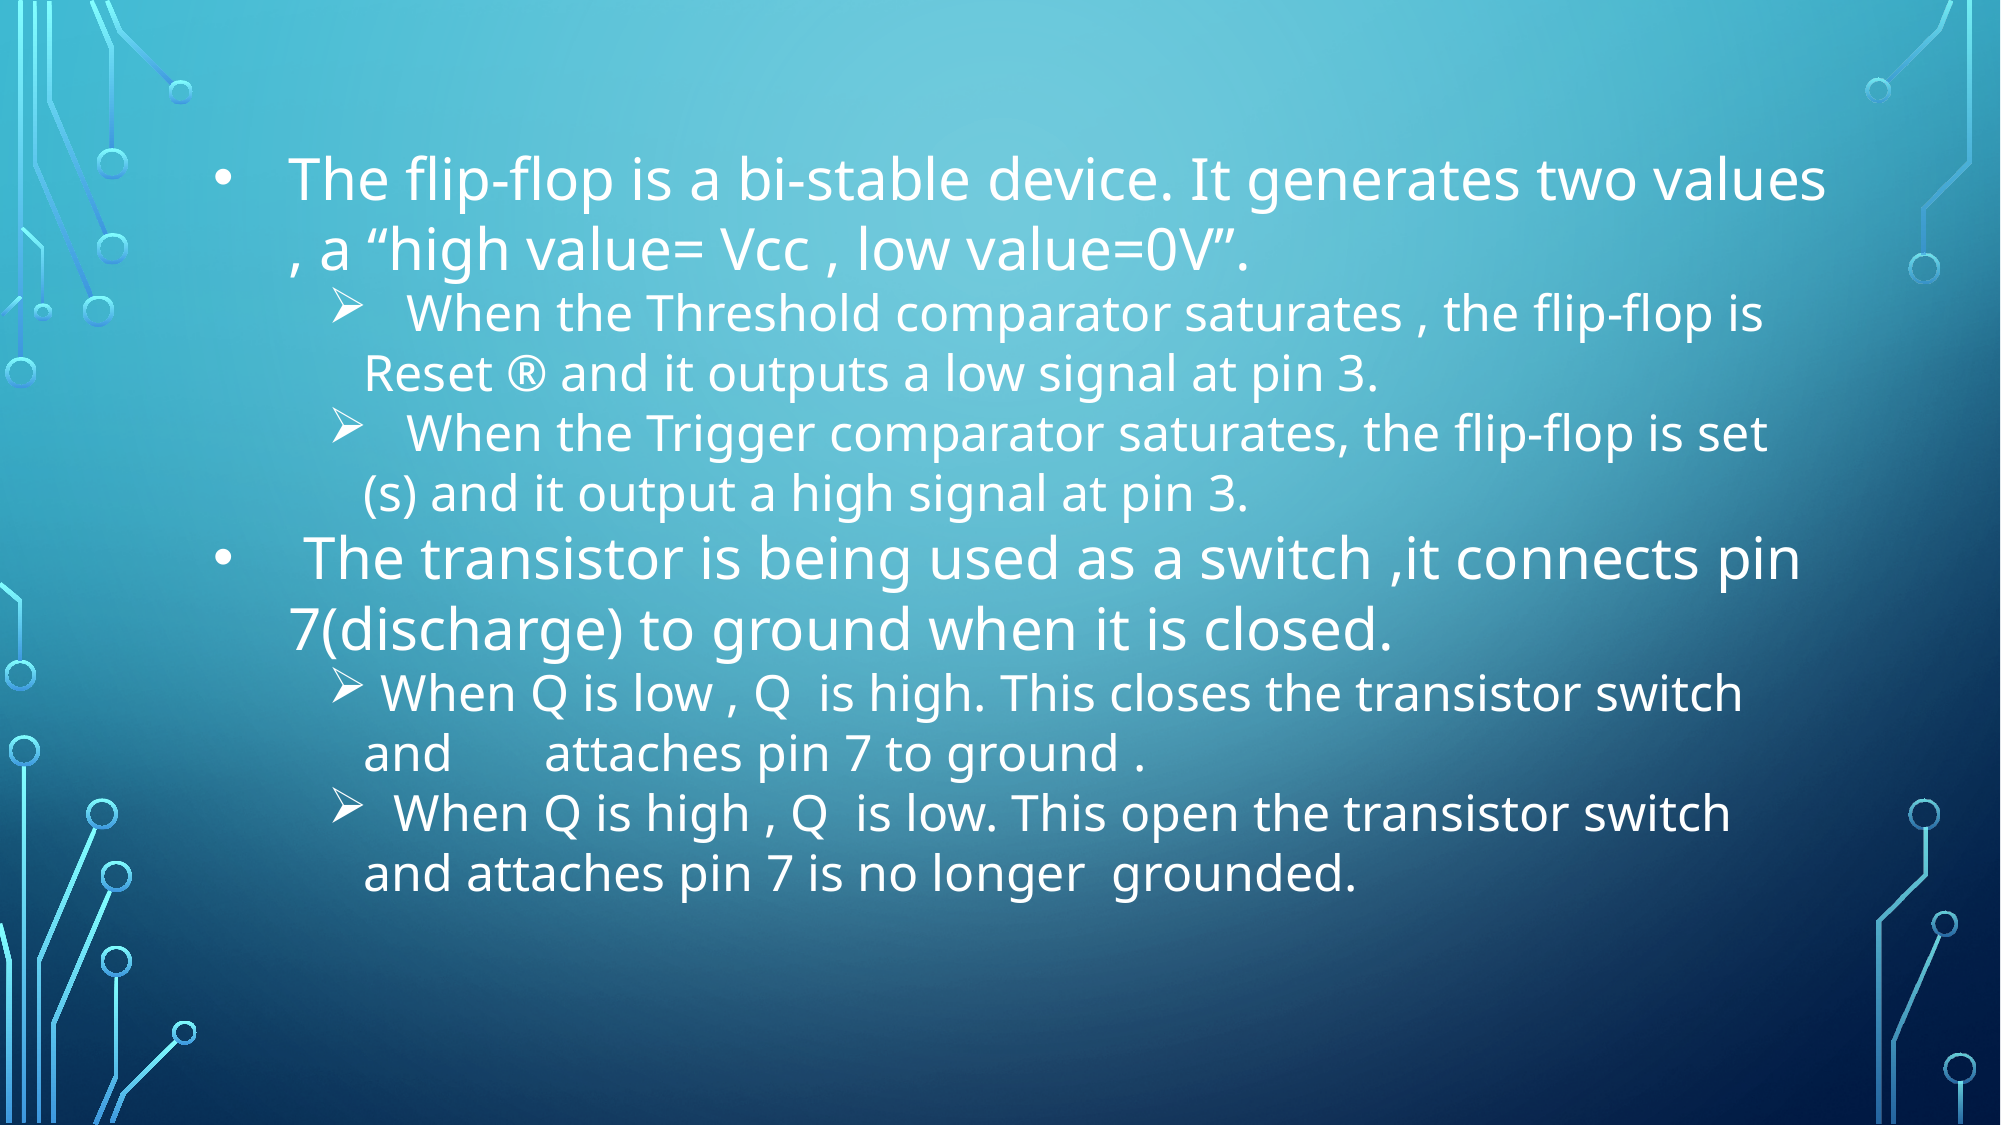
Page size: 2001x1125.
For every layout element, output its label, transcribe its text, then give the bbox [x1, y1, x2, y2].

text_box The flip-flop is a bi-stable device. It generates two values , a “high value= Vcc , low value=0V”. When the Threshold comparator saturates , the flip-flop is Reset ® and it outputs a low signal at pin 3. When the Trigger comparator saturates, the flip-flop is set (s) and it output a high signal at pin 3. The transistor is being used as a switch ,it connects pin 7(discharge) to ground when it is closed. When Q is low , Q is high. This closes the transistor switch and attaches pin 7 to ground . When Q is high , Q is low. This open the transistor switch and attaches pin 7 is no longer grounded. [198, 134, 1846, 954]
